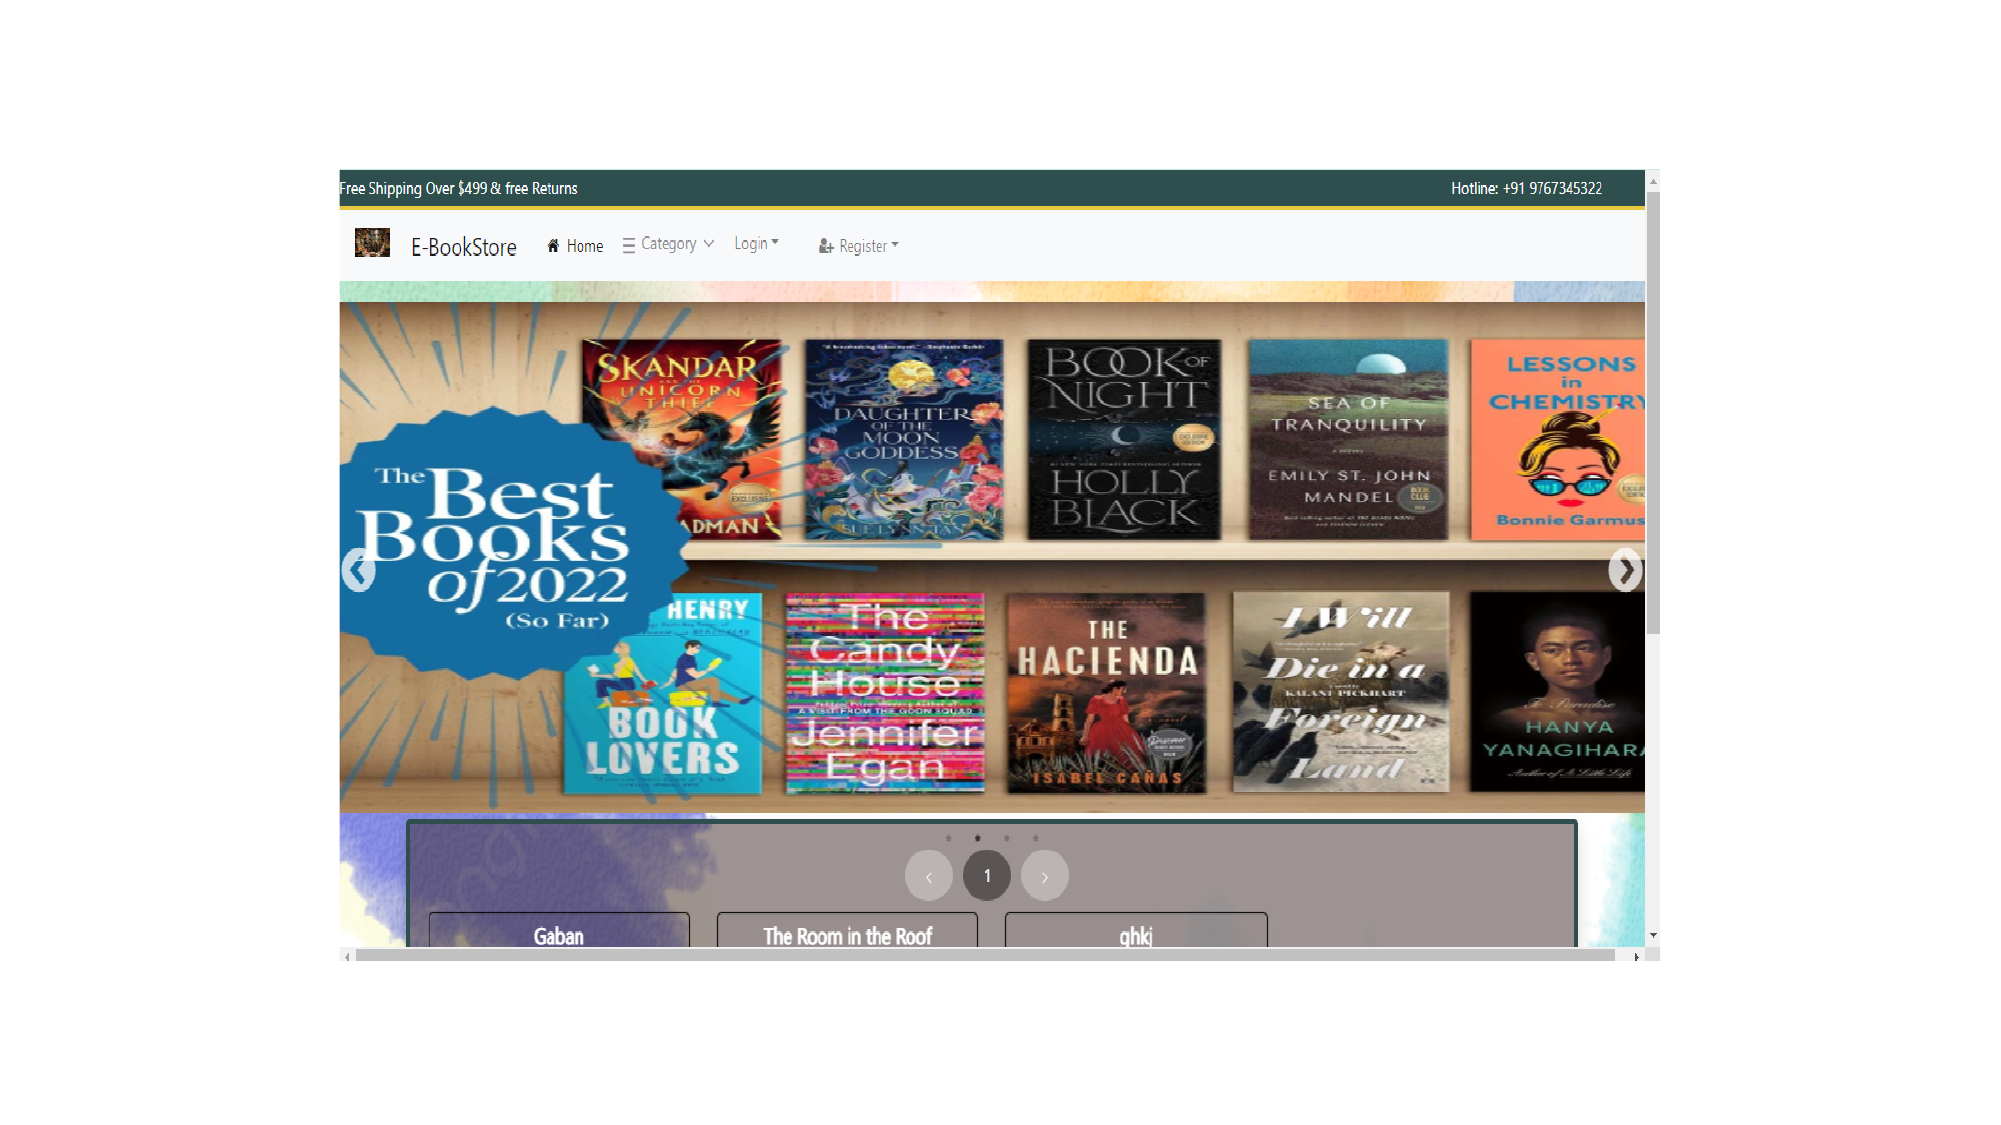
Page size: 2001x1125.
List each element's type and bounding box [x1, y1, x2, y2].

list [339, 163, 1661, 961]
